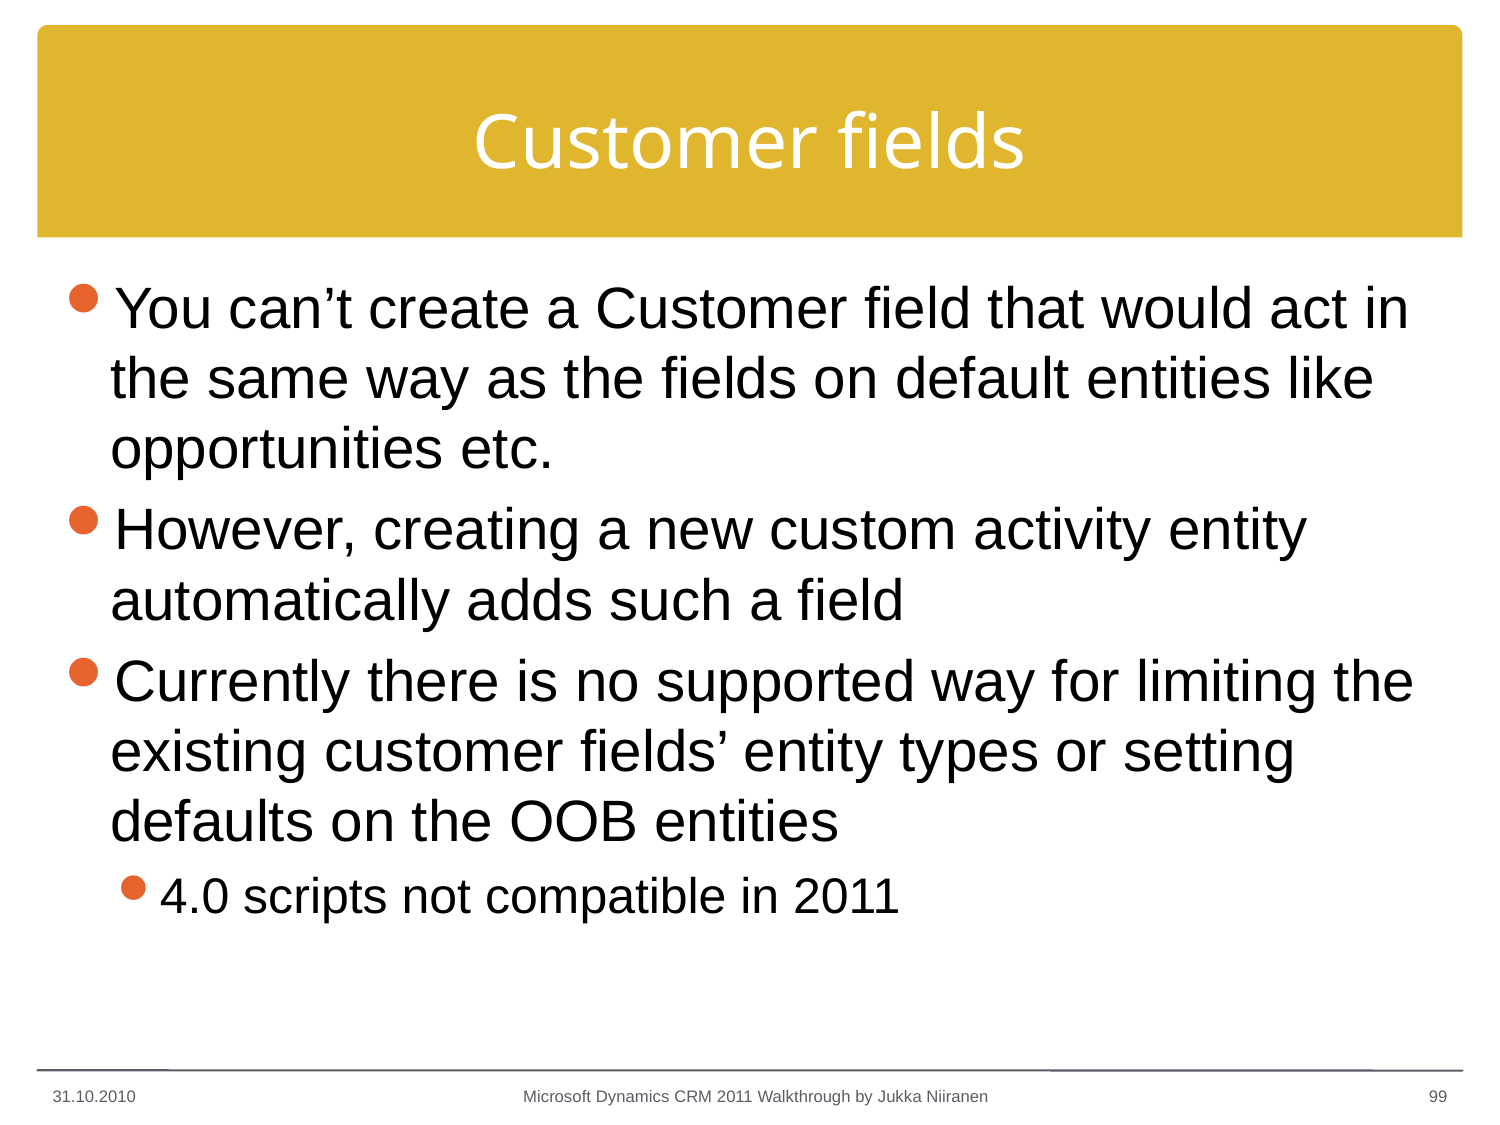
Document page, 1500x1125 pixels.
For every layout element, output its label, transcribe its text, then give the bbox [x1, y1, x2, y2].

list You can’t create a Customer field that would act in the same way as the fields on default entities like opportunities etc. However, creating a new custom activity entity automatically adds such a field Currently there is no supported way for limiting the existing customer fields’ entity types or setting defaults on the OOB entities 4.0 scripts not compatible in 2011 [50, 262, 1450, 1050]
slide_number 99 [1112, 1069, 1463, 1123]
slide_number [37, 1069, 388, 1123]
footer Microsoft Dynamics CRM 2011 Walkthrough by Jukka Niiranen [474, 1069, 1038, 1123]
title Customer fields [50, 45, 1450, 233]
